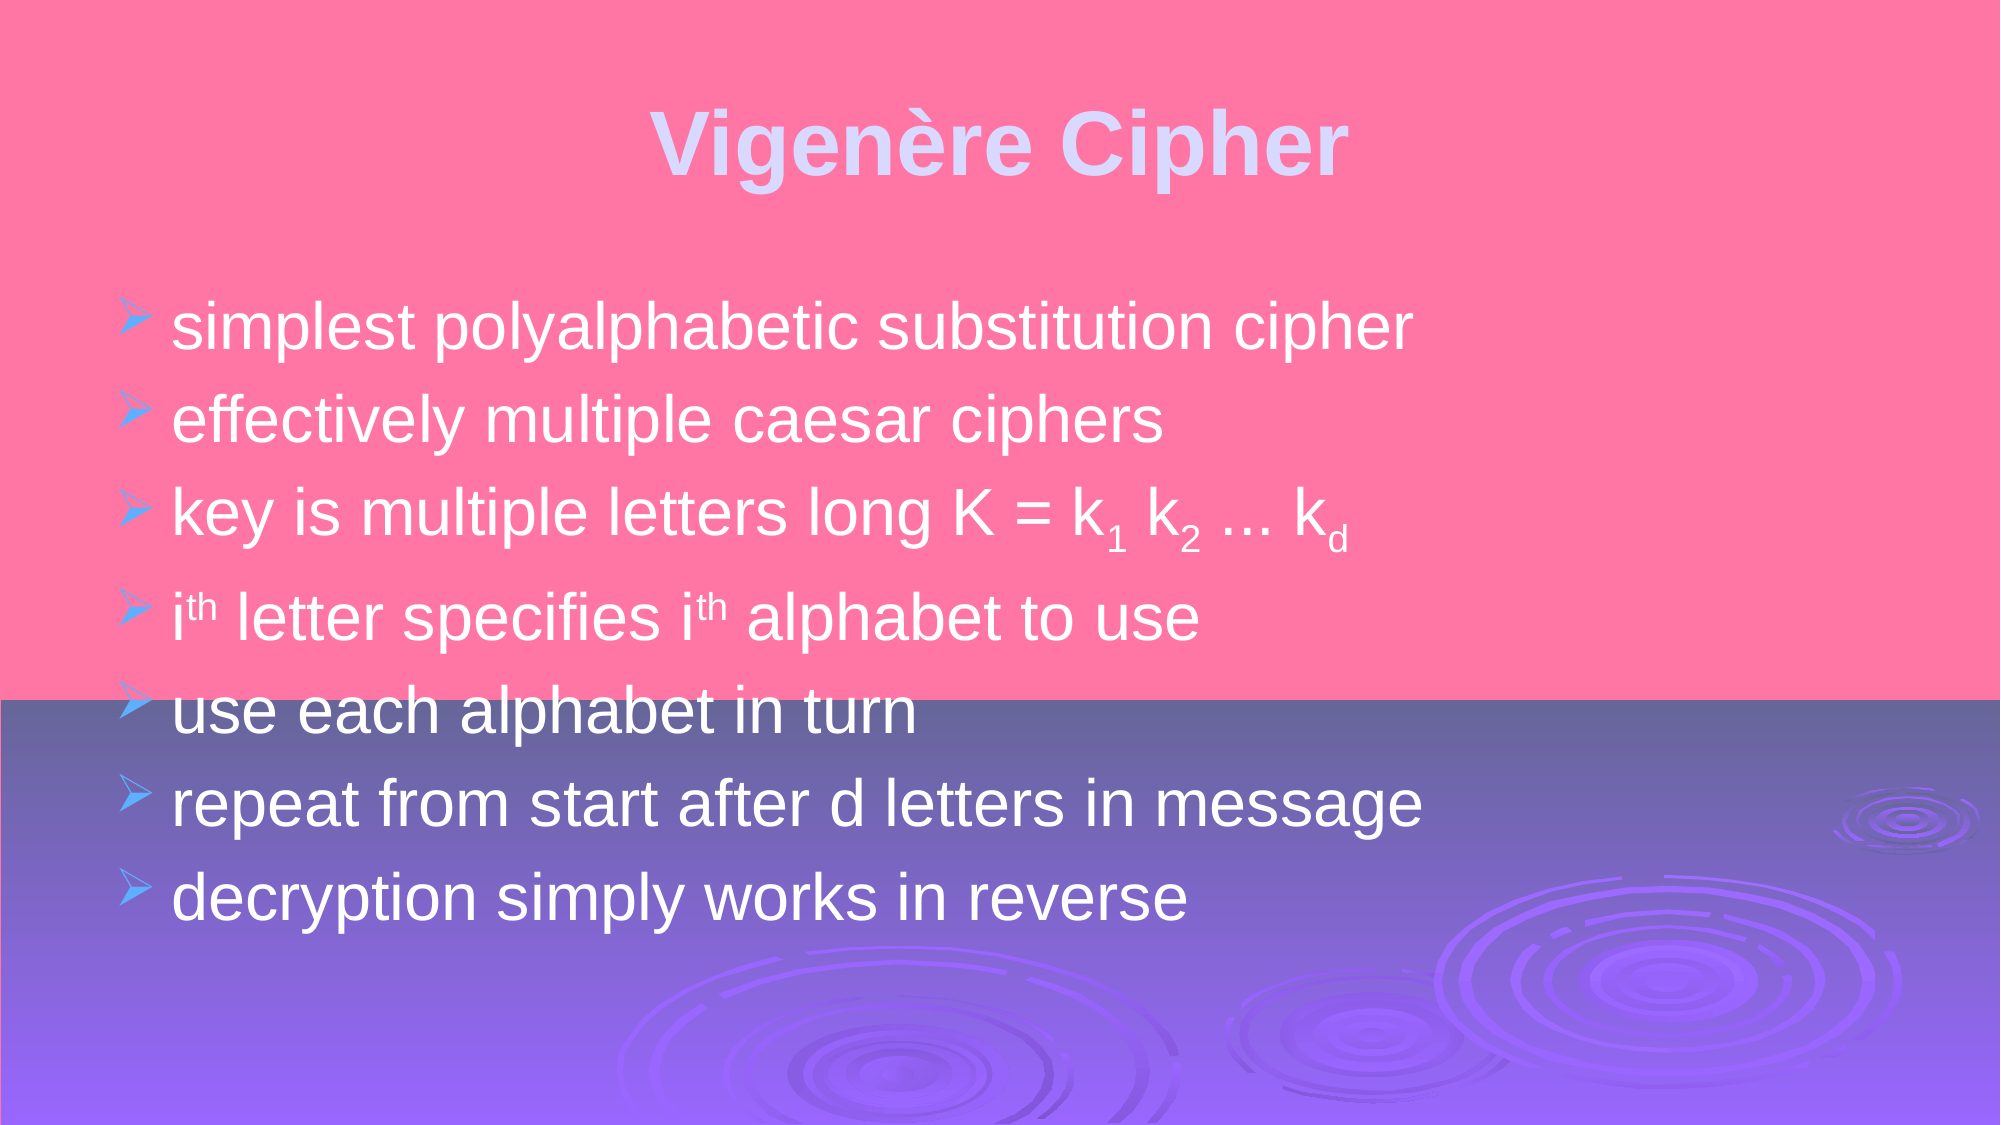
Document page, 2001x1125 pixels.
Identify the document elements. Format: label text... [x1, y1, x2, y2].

title Vigenère Cipher [99, 45, 1900, 233]
list simplest polyalphabetic substitution cipher effectively multiple caesar ciphers key is multiple letters long K = k1 k2 ... kd ith letter specifies ith alphabet to use use each alphabet in turn repeat from start after d letters in message decryption simply works in reverse [99, 275, 1900, 1006]
